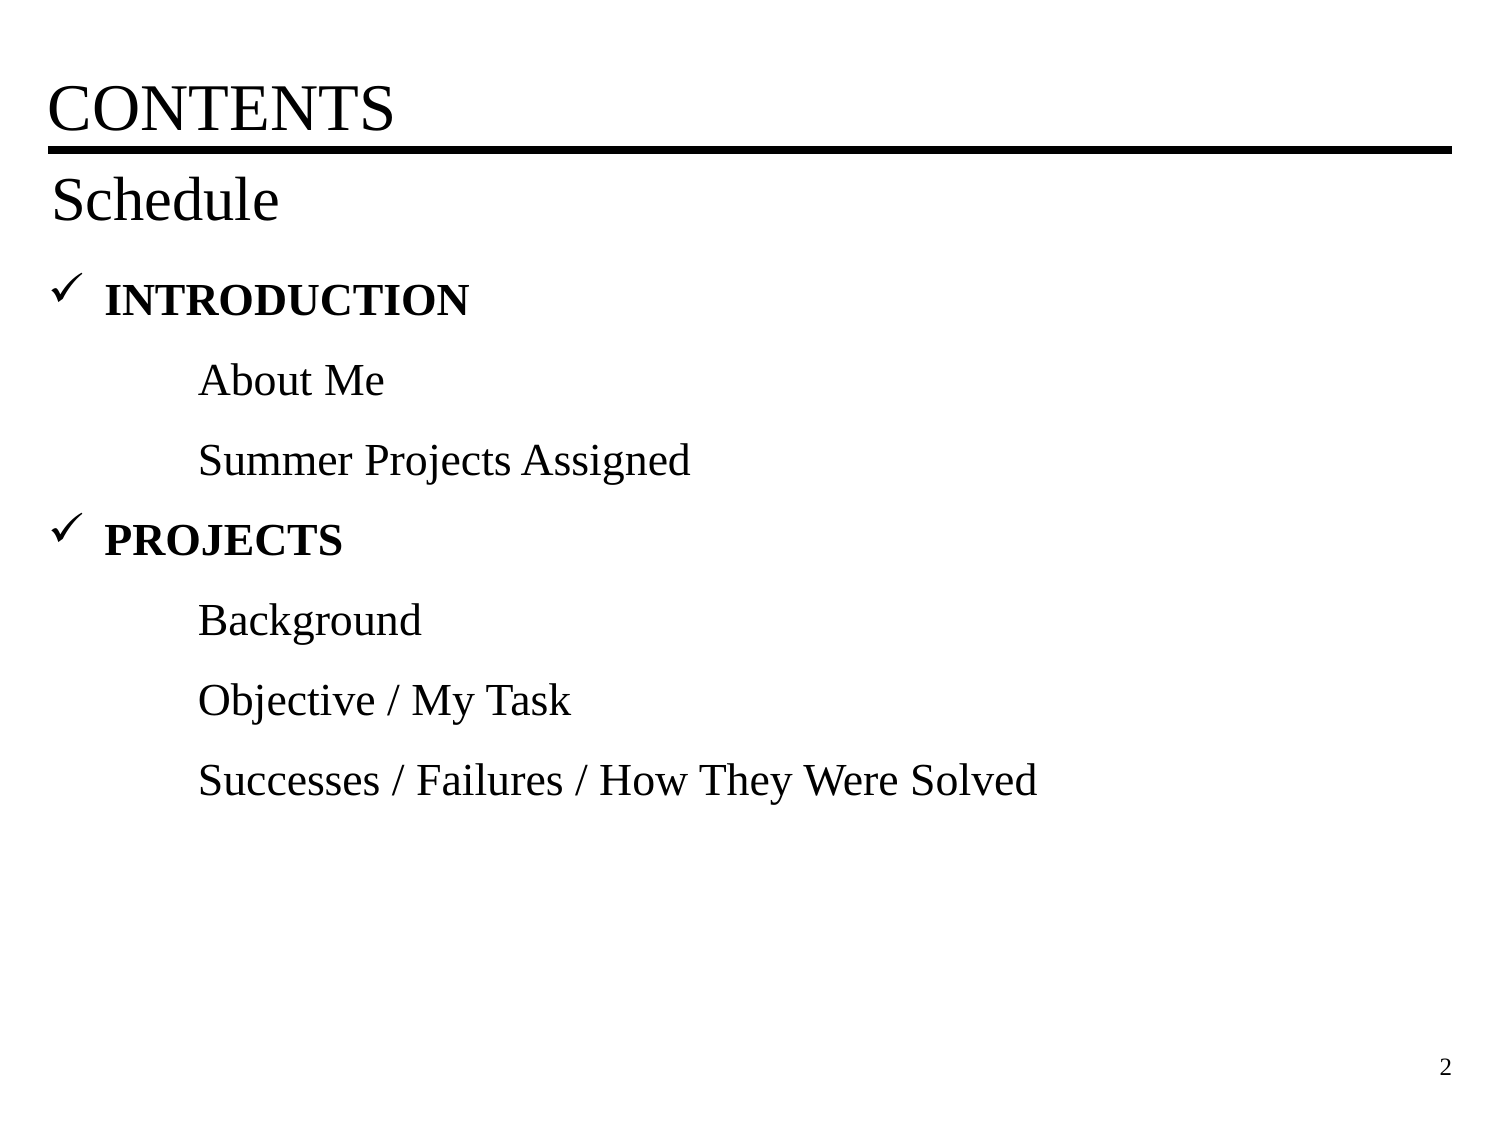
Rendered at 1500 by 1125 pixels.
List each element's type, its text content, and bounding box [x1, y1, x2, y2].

list Schedule [48, 150, 1452, 241]
list INTRODUCTION About Me Summer Projects Assigned PROJECTS Background Objective / My Task Successes / Failures / How They Were Solved [48, 262, 1452, 1021]
title Contents [48, 57, 1452, 150]
slide_number 2 [1325, 1050, 1452, 1082]
